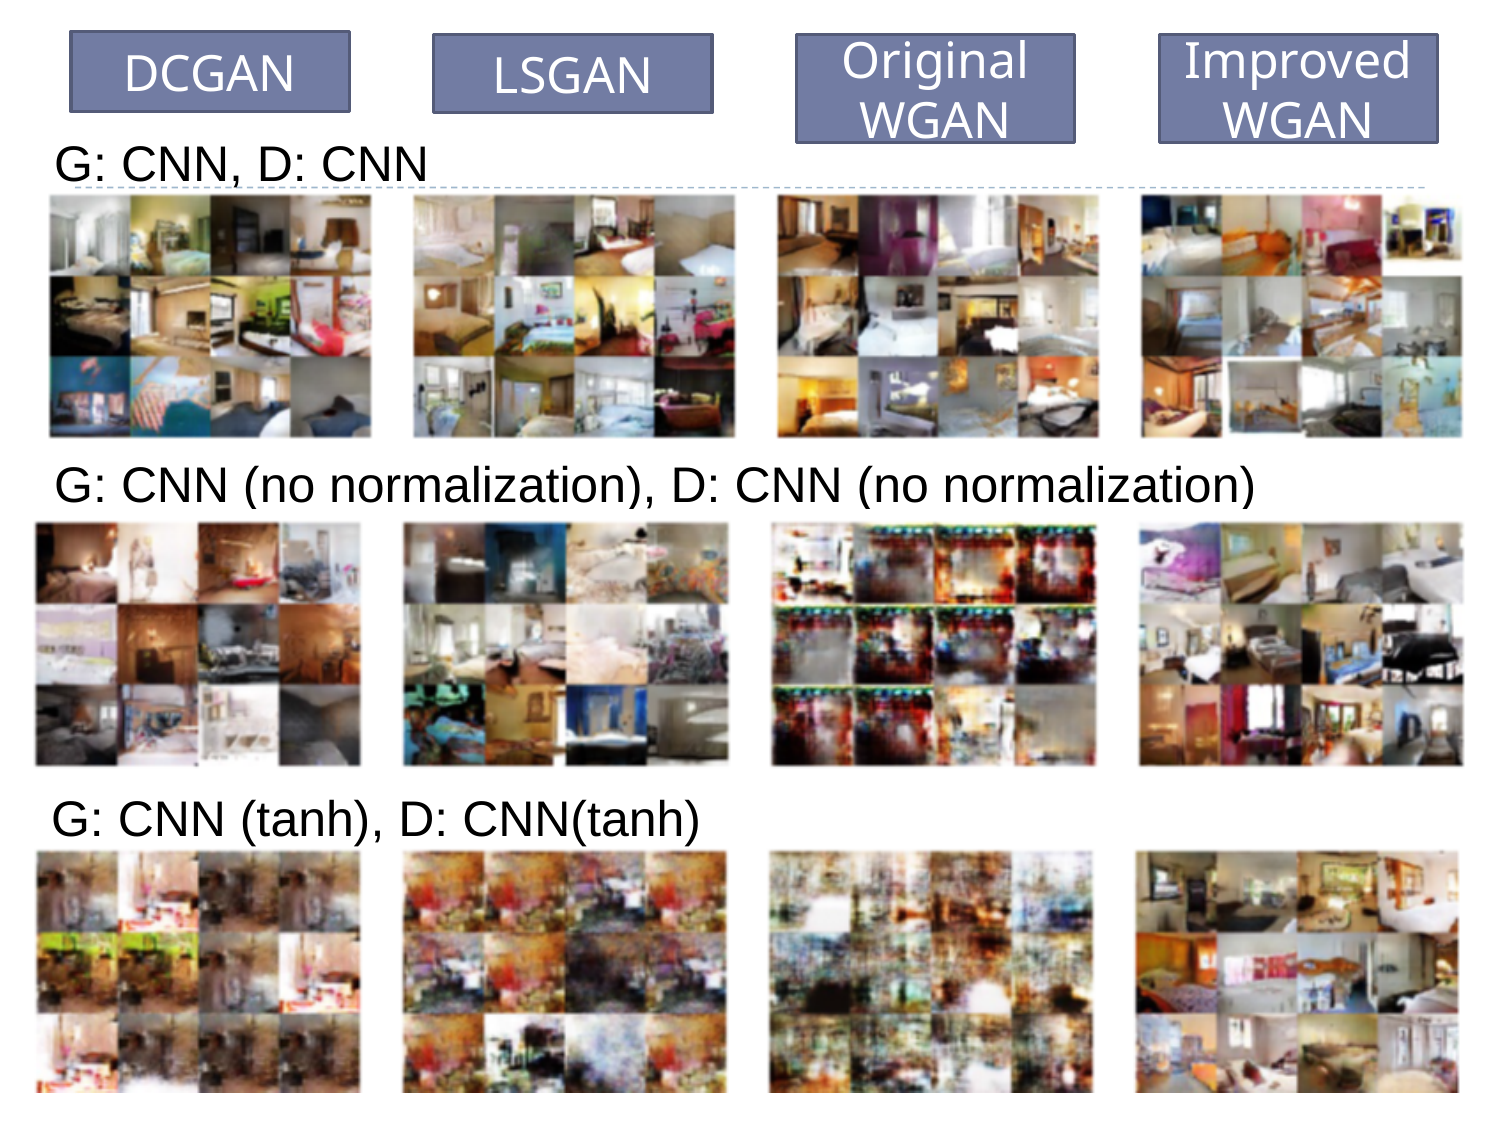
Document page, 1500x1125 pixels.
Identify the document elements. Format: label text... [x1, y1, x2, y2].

text_box G: CNN (no normalization), D: CNN (no normalization) [39, 445, 1492, 520]
text_box G: CNN (tanh), D: CNN(tanh) [36, 779, 1488, 854]
picture [40, 191, 1484, 445]
text_box G: CNN, D: CNN [39, 124, 660, 193]
text_box LSGAN [432, 33, 714, 114]
text_box Improved WGAN [1158, 33, 1439, 144]
text_box DCGAN [69, 30, 351, 113]
picture [27, 509, 1470, 775]
picture [28, 846, 1472, 1093]
text_box Original WGAN [795, 33, 1076, 144]
